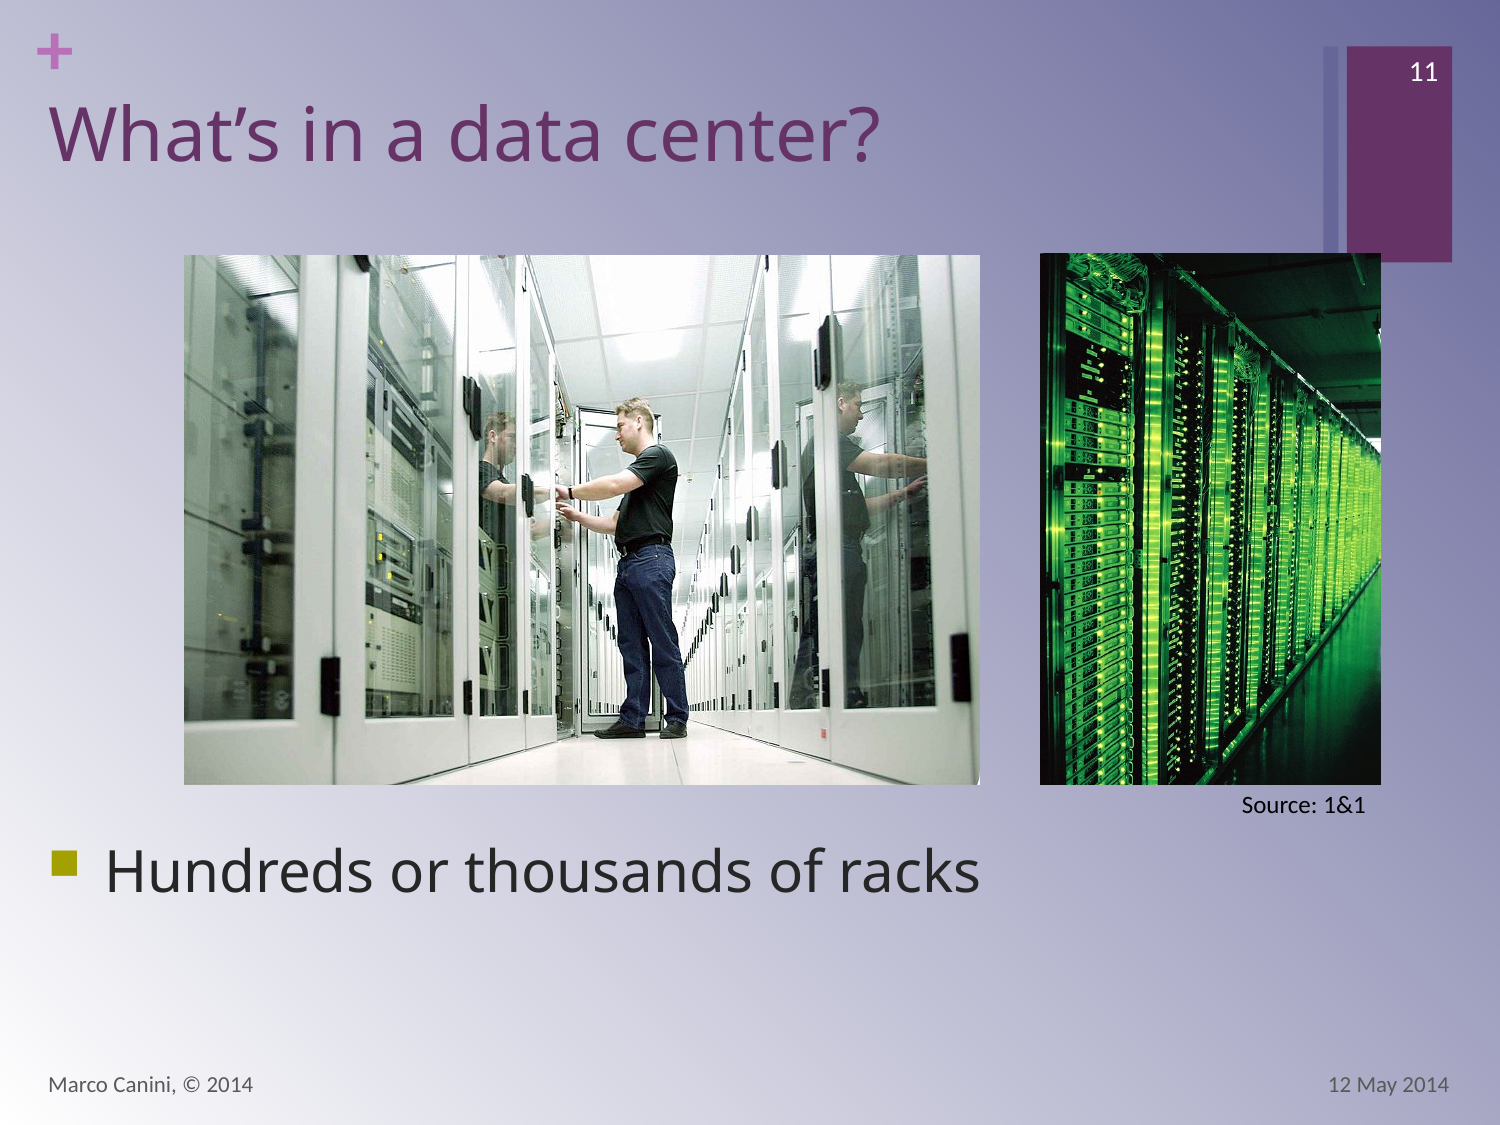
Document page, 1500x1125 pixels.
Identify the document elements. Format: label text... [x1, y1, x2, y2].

text_box Source: 1&1 [1227, 793, 1382, 826]
footer Marco Canini, © 2014 [33, 1053, 1038, 1114]
picture [183, 254, 981, 785]
list Hundreds or thousands of racks [33, 826, 1465, 1054]
title What’s in a data center? [33, 79, 1322, 263]
picture [1040, 252, 1381, 785]
slide_number 11 [1362, 39, 1454, 100]
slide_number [1114, 1053, 1465, 1114]
